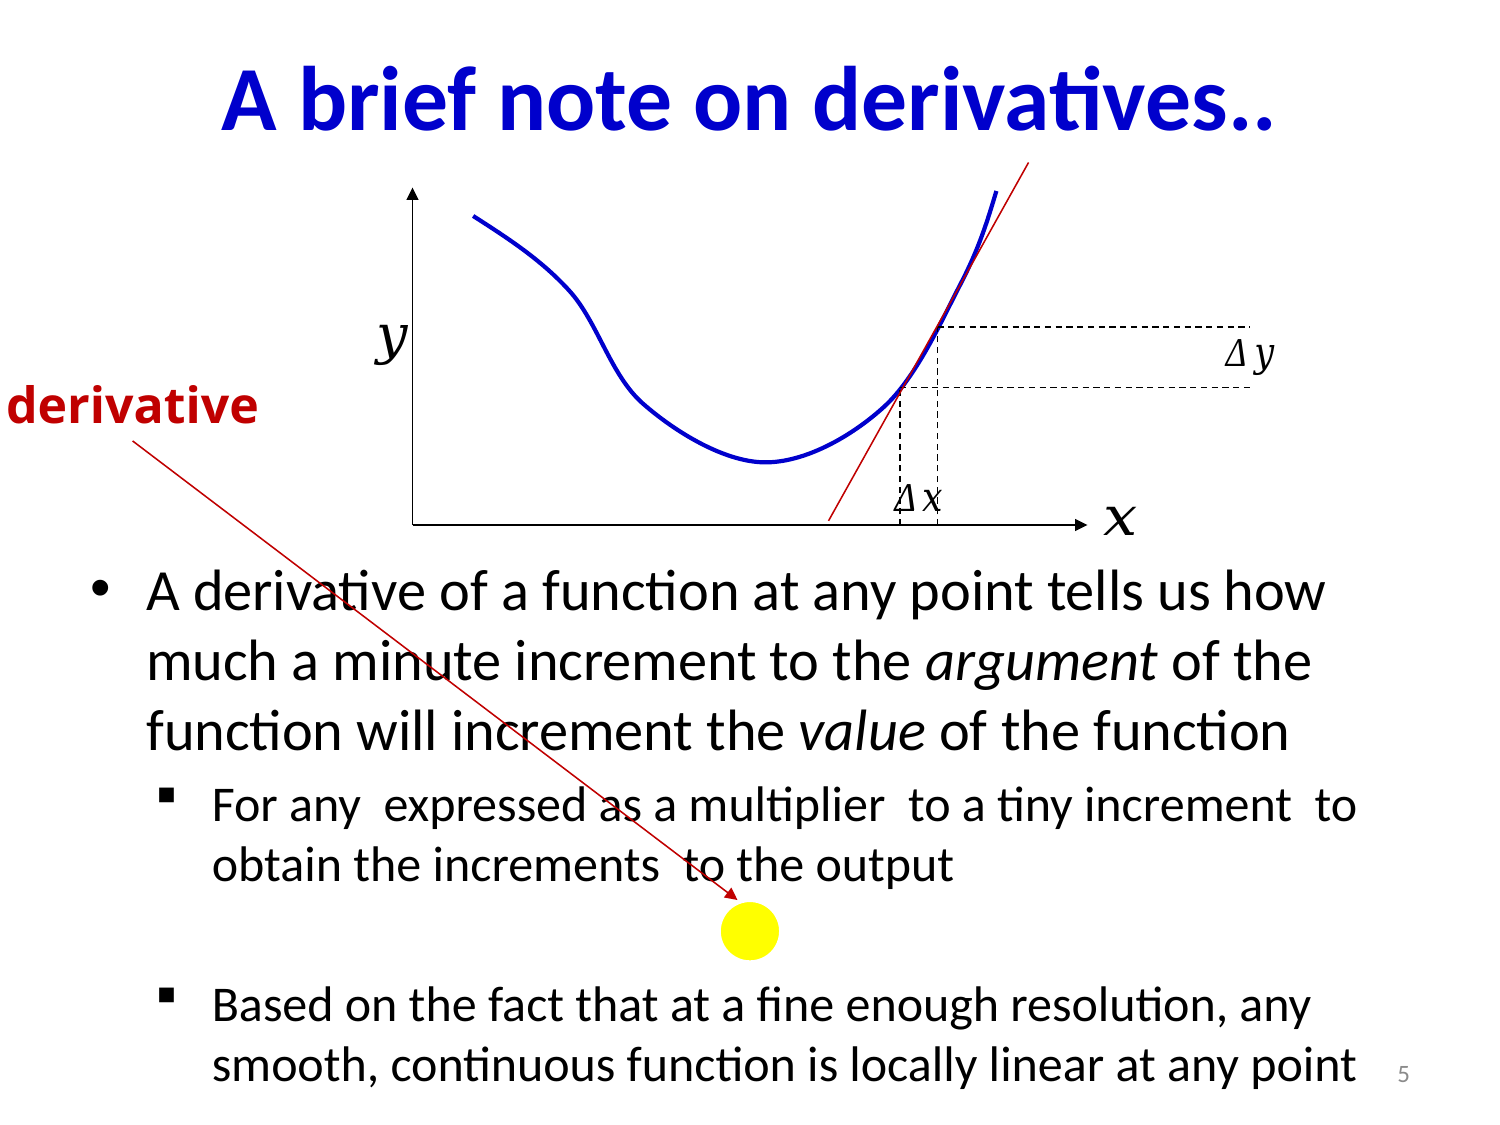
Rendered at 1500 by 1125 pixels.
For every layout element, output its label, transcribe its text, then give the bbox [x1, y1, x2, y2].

slide_number 5 [1074, 1042, 1425, 1103]
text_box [372, 162, 1278, 549]
title A brief note on derivatives.. [75, 0, 1425, 188]
text_box [716, 897, 784, 965]
text_box derivative [0, 366, 274, 441]
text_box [132, 441, 738, 901]
